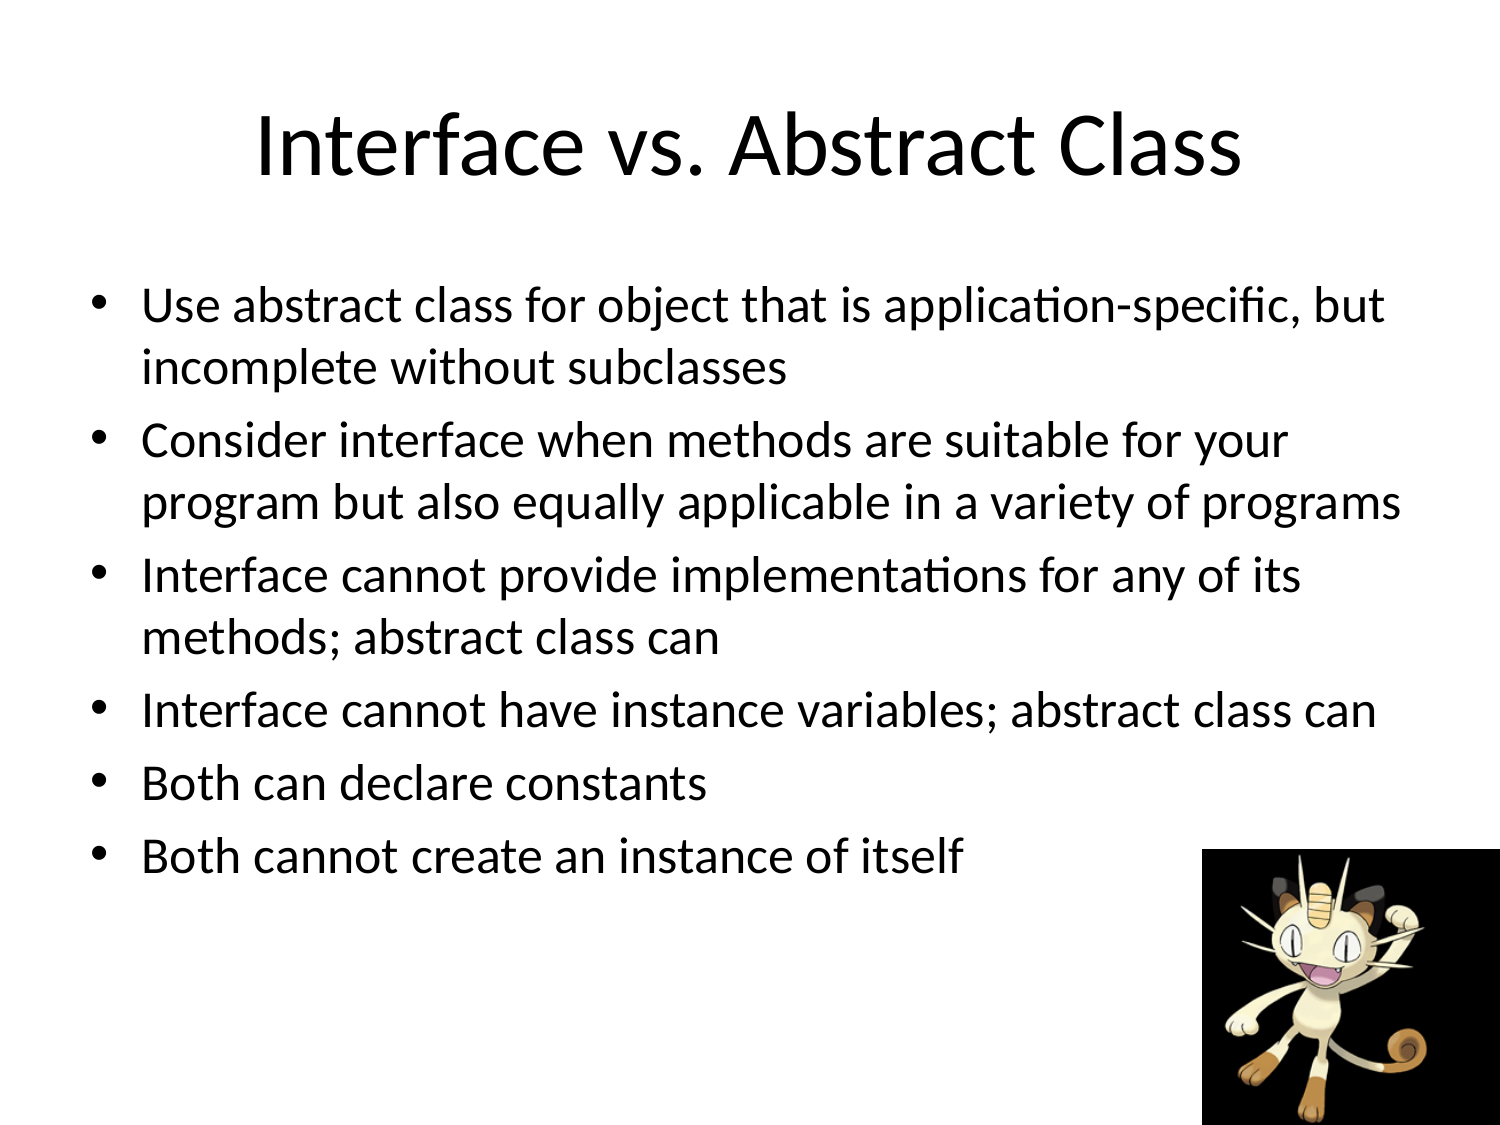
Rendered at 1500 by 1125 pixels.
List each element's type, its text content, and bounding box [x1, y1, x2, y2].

title Interface vs. Abstract Class [75, 45, 1425, 233]
list Use abstract class for object that is application-specific, but incomplete without subclasses Consider interface when methods are suitable for your program but also equally applicable in a variety of programs Interface cannot provide implementations for any of its methods; abstract class can Interface cannot have instance variables; abstract class can Both can declare constants Both cannot create an instance of itself [75, 262, 1425, 1005]
picture [1201, 849, 1500, 1125]
